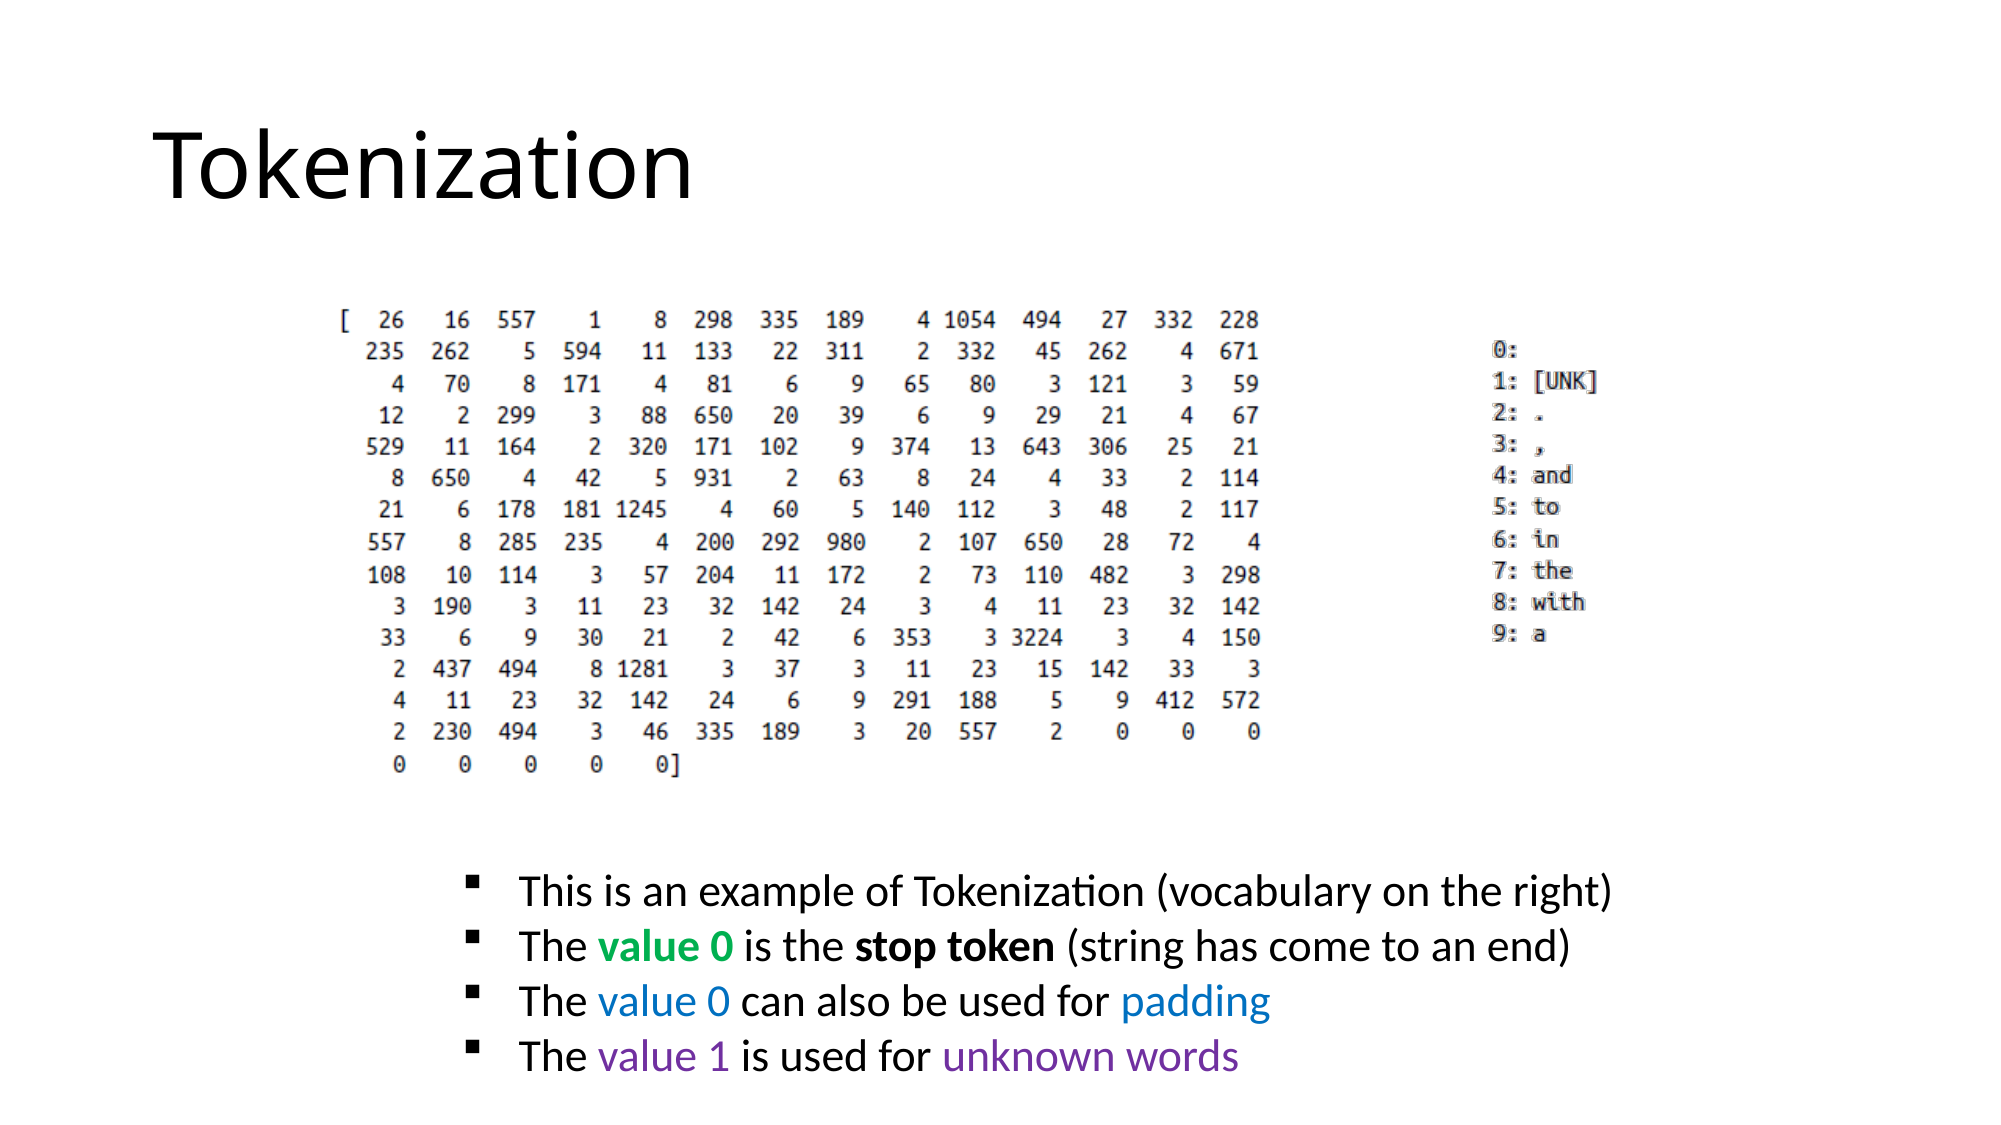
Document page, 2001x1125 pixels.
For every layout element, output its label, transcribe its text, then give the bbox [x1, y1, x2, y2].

text_box This is an example of Tokenization (vocabulary on the right) The value 0 is the stop token (string has come to an end) The value 0 can also be used for padding The value 1 is used for unknown words [447, 852, 1731, 1088]
title Tokenization [137, 59, 1863, 278]
picture [1459, 311, 1623, 681]
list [318, 286, 1280, 790]
